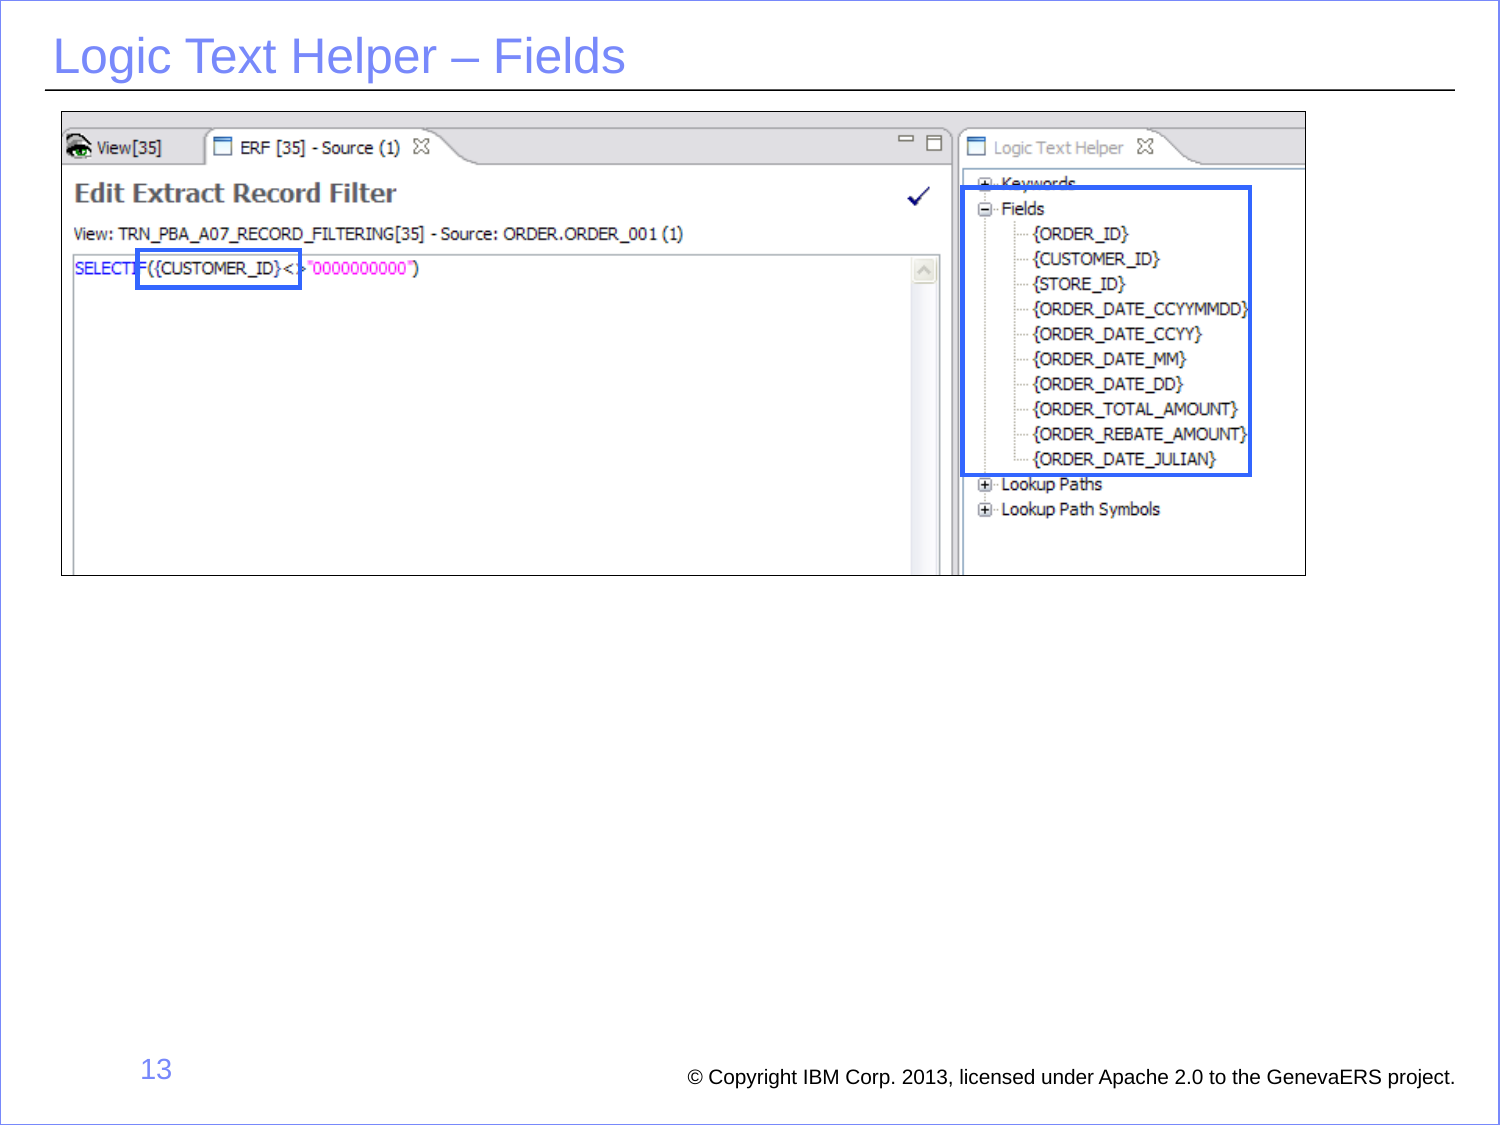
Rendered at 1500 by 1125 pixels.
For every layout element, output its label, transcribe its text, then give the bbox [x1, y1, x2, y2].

slide_number 13 [37, 1046, 188, 1125]
title Logic Text Helper – Fields [37, 22, 1321, 113]
picture [62, 112, 1305, 576]
